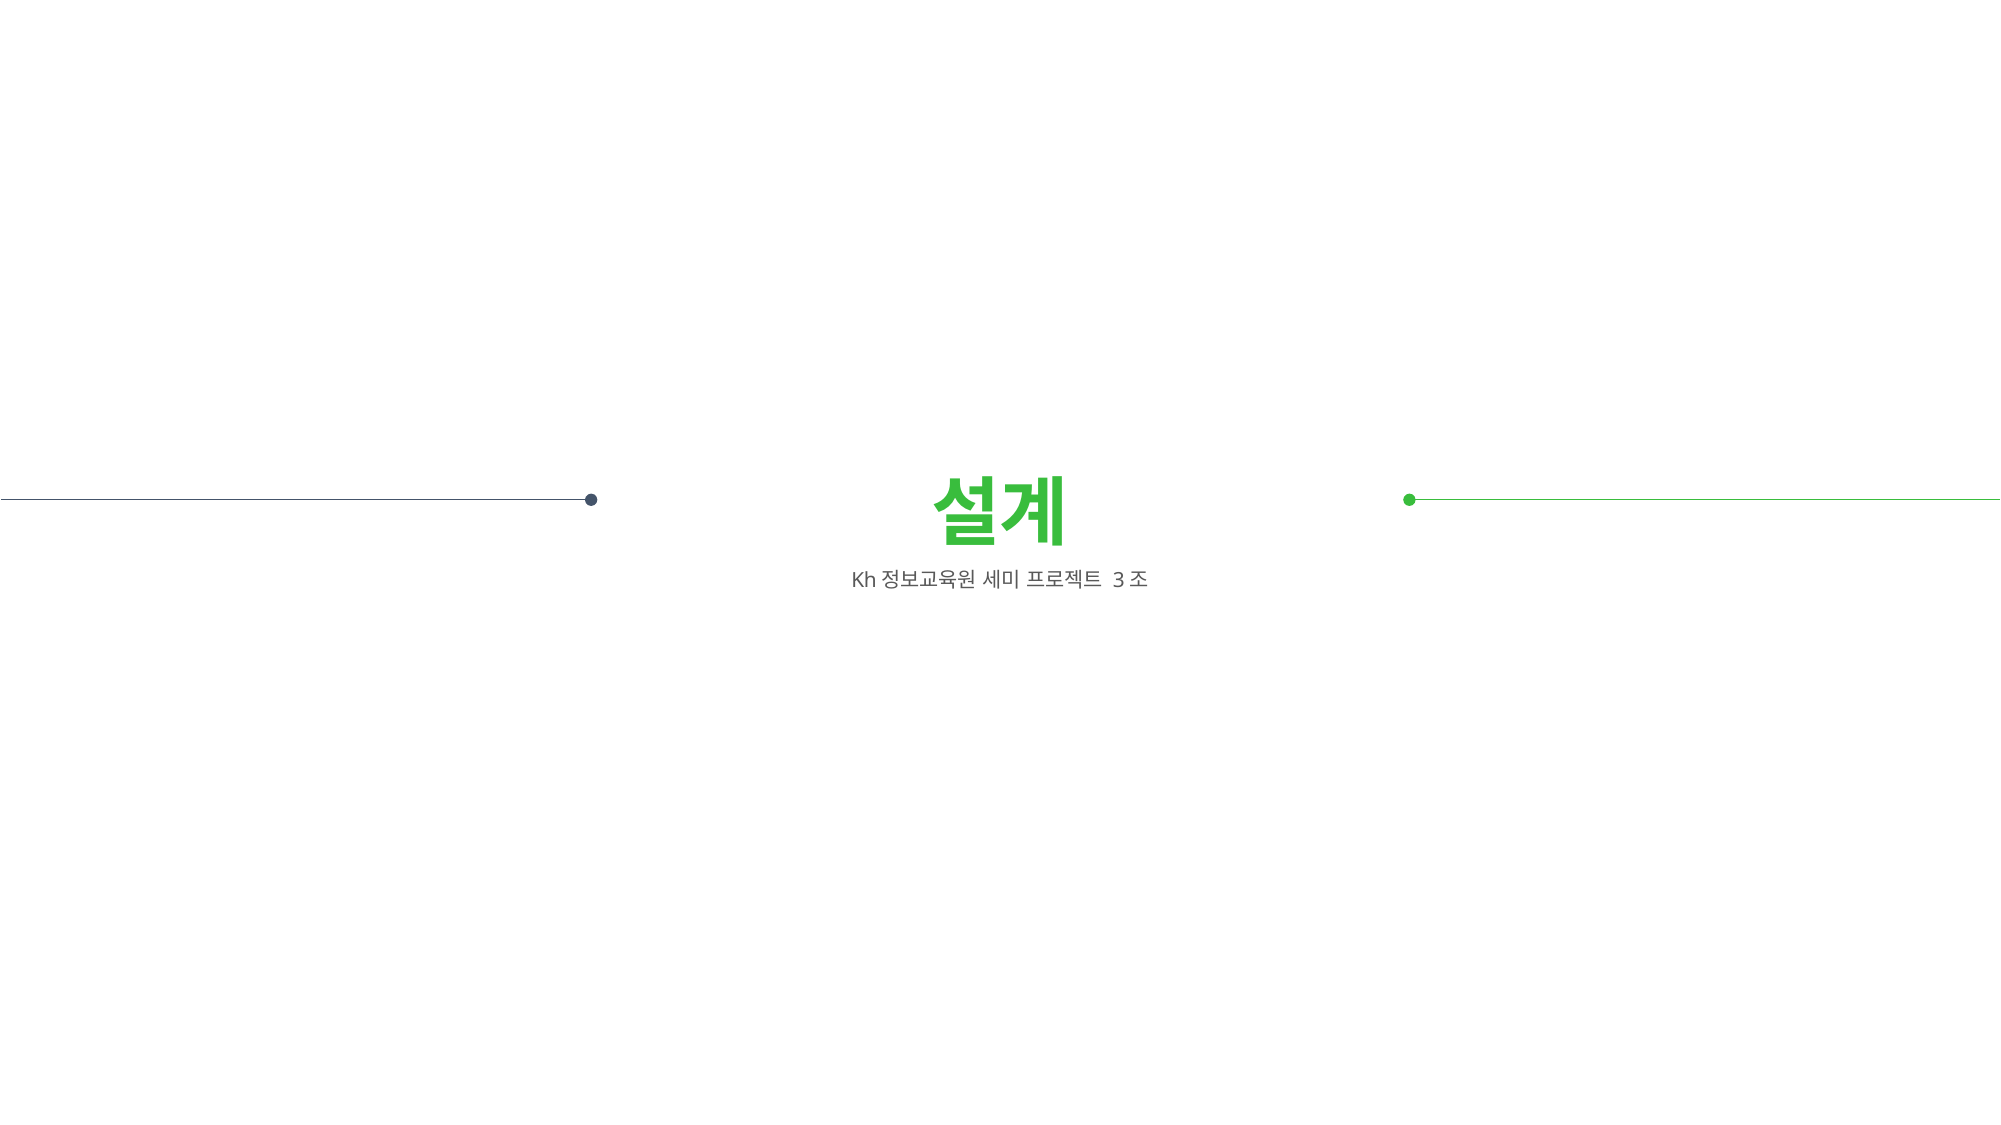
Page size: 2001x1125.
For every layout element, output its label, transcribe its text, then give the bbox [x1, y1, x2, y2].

text_box 설계 Kh정보교육원 세미 프로젝트 3조 [512, 412, 1488, 600]
